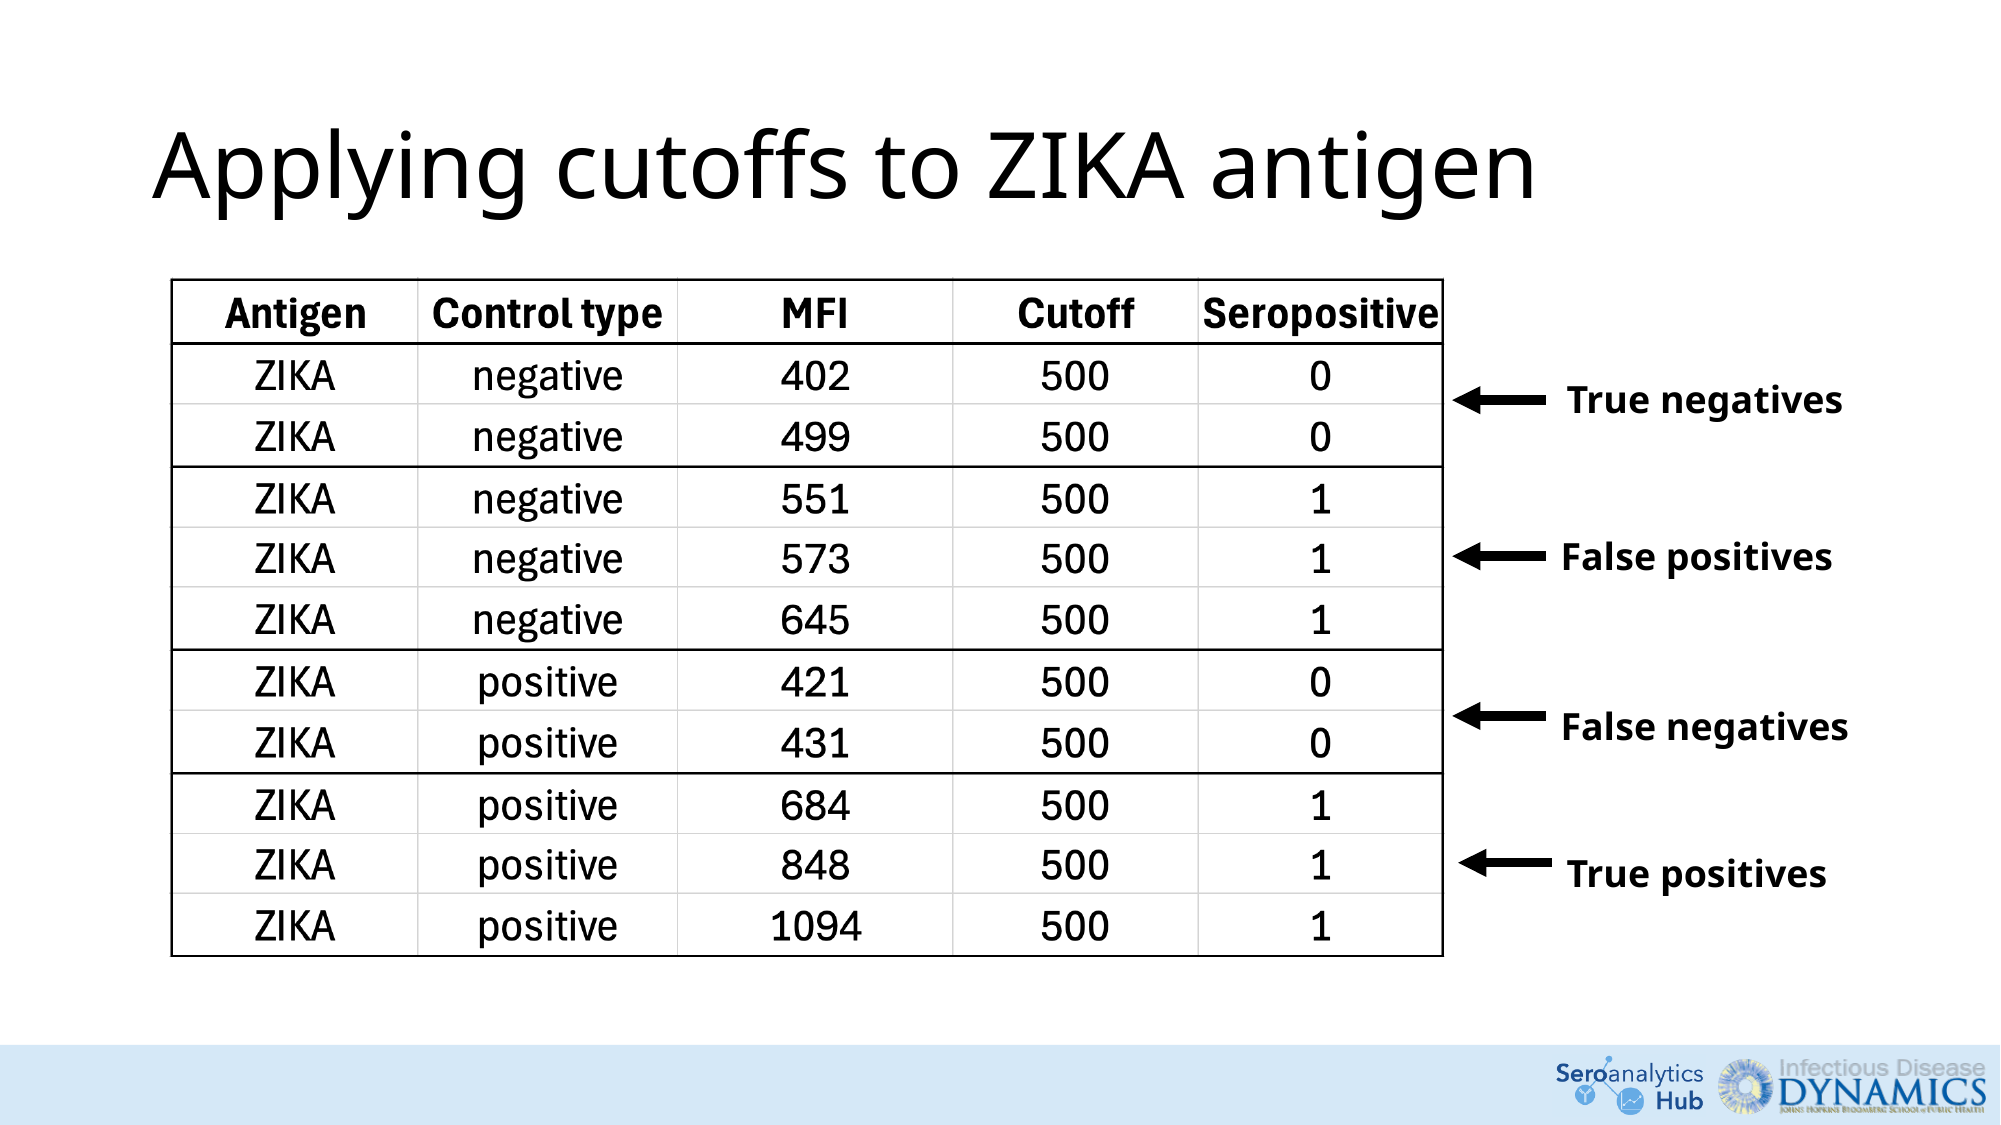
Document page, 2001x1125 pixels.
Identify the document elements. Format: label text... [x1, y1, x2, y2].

text_box True positives [1551, 842, 1888, 903]
picture [168, 276, 1445, 958]
picture [1719, 1059, 1986, 1115]
title Applying cutoffs to ZIKA antigen [137, 59, 1863, 278]
text_box False negatives [1545, 695, 1882, 756]
text_box True negatives [1551, 368, 1888, 429]
text_box False positives [1545, 525, 1882, 586]
